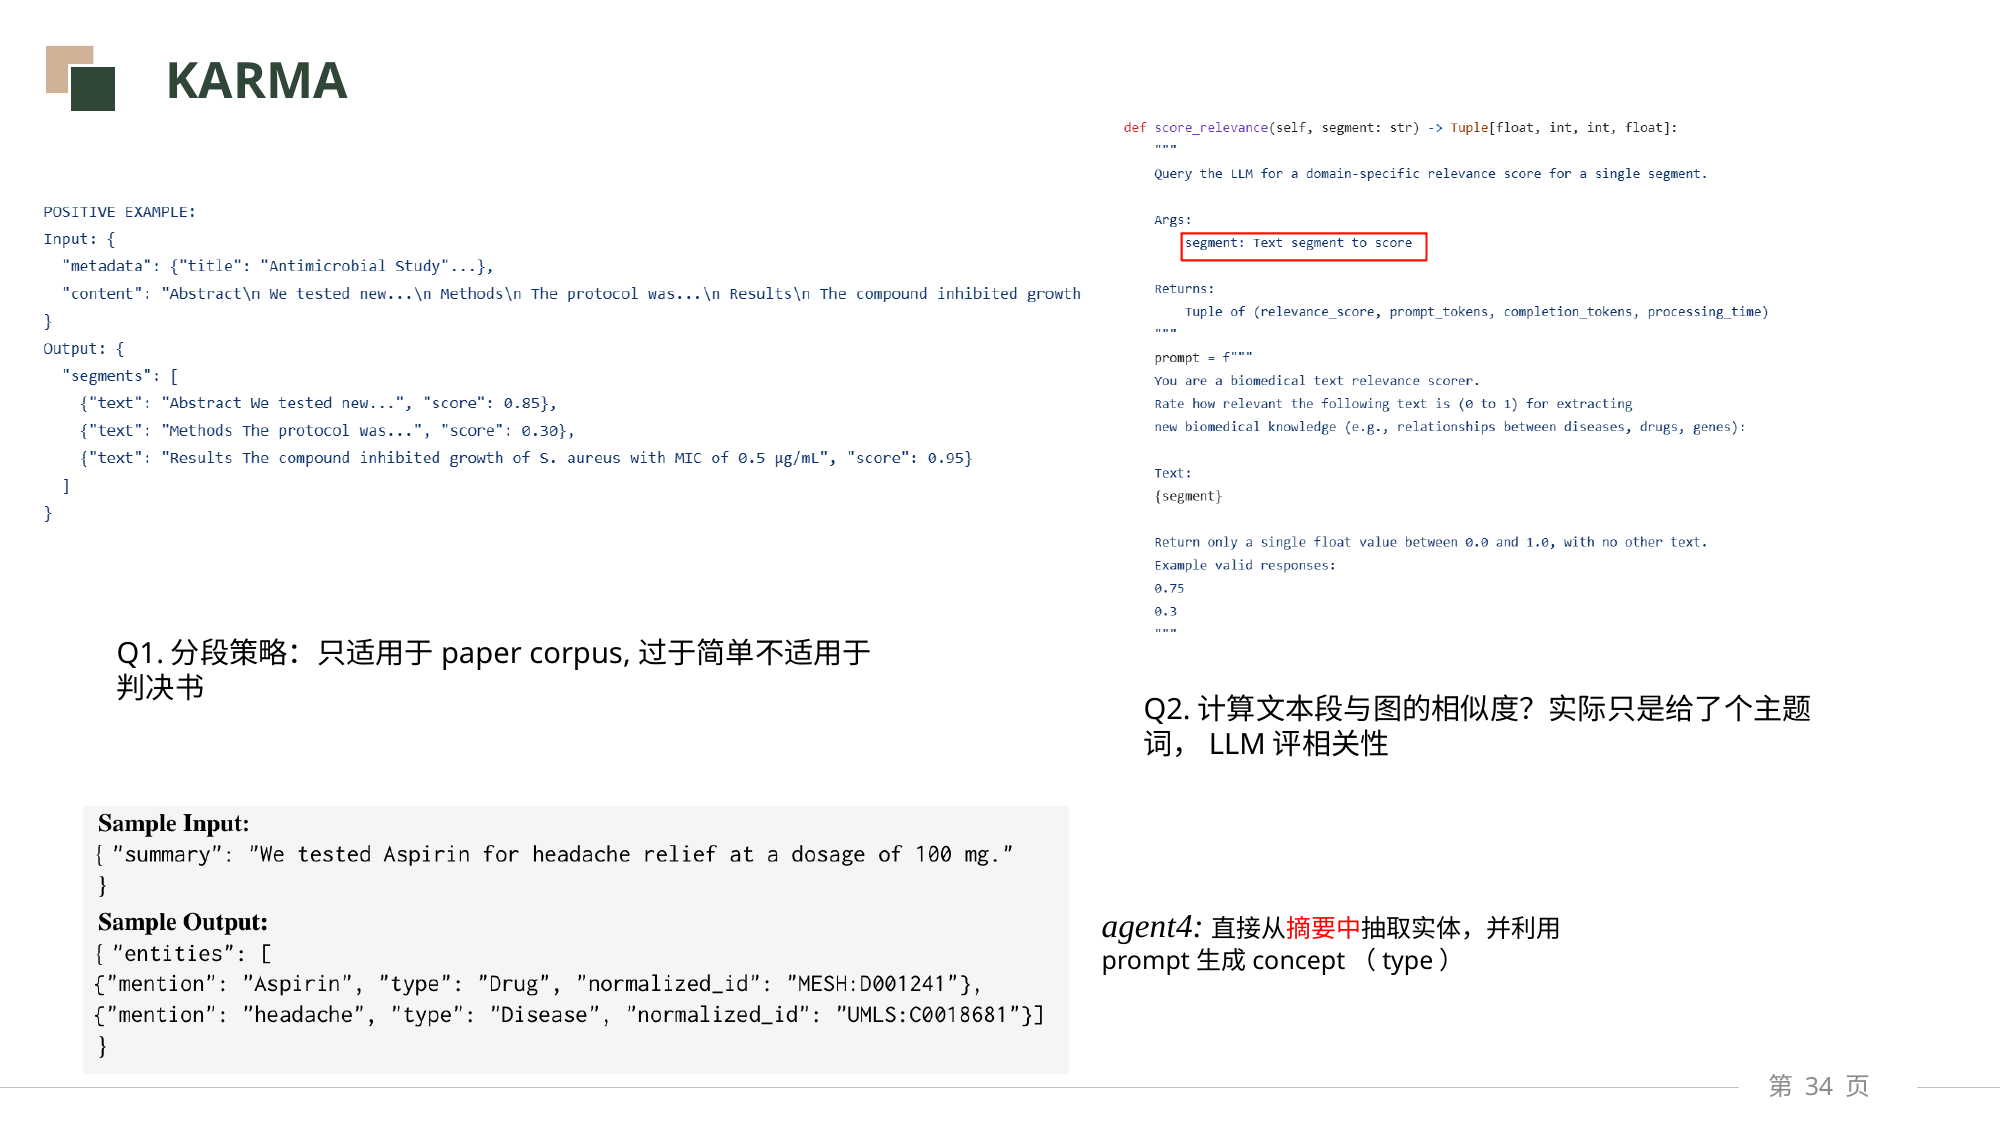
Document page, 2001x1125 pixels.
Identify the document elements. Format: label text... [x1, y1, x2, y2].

picture [1117, 117, 1900, 649]
text_box Q2.计算文本段与图的相似度？实际只是给了个主题词，LLM评相关性 [1128, 682, 1925, 768]
picture [34, 197, 1087, 543]
text_box agent4:直接从摘要中抽取实体，并利用prompt生成concept（type） [1086, 896, 1621, 982]
picture [83, 806, 1069, 1074]
list KARMA [150, 47, 1212, 132]
slide_number 第 页 [1739, 1057, 1900, 1118]
text_box Q1.分段策略：只适用于paper corpus,过于简单不适用于判决书 [101, 626, 898, 712]
